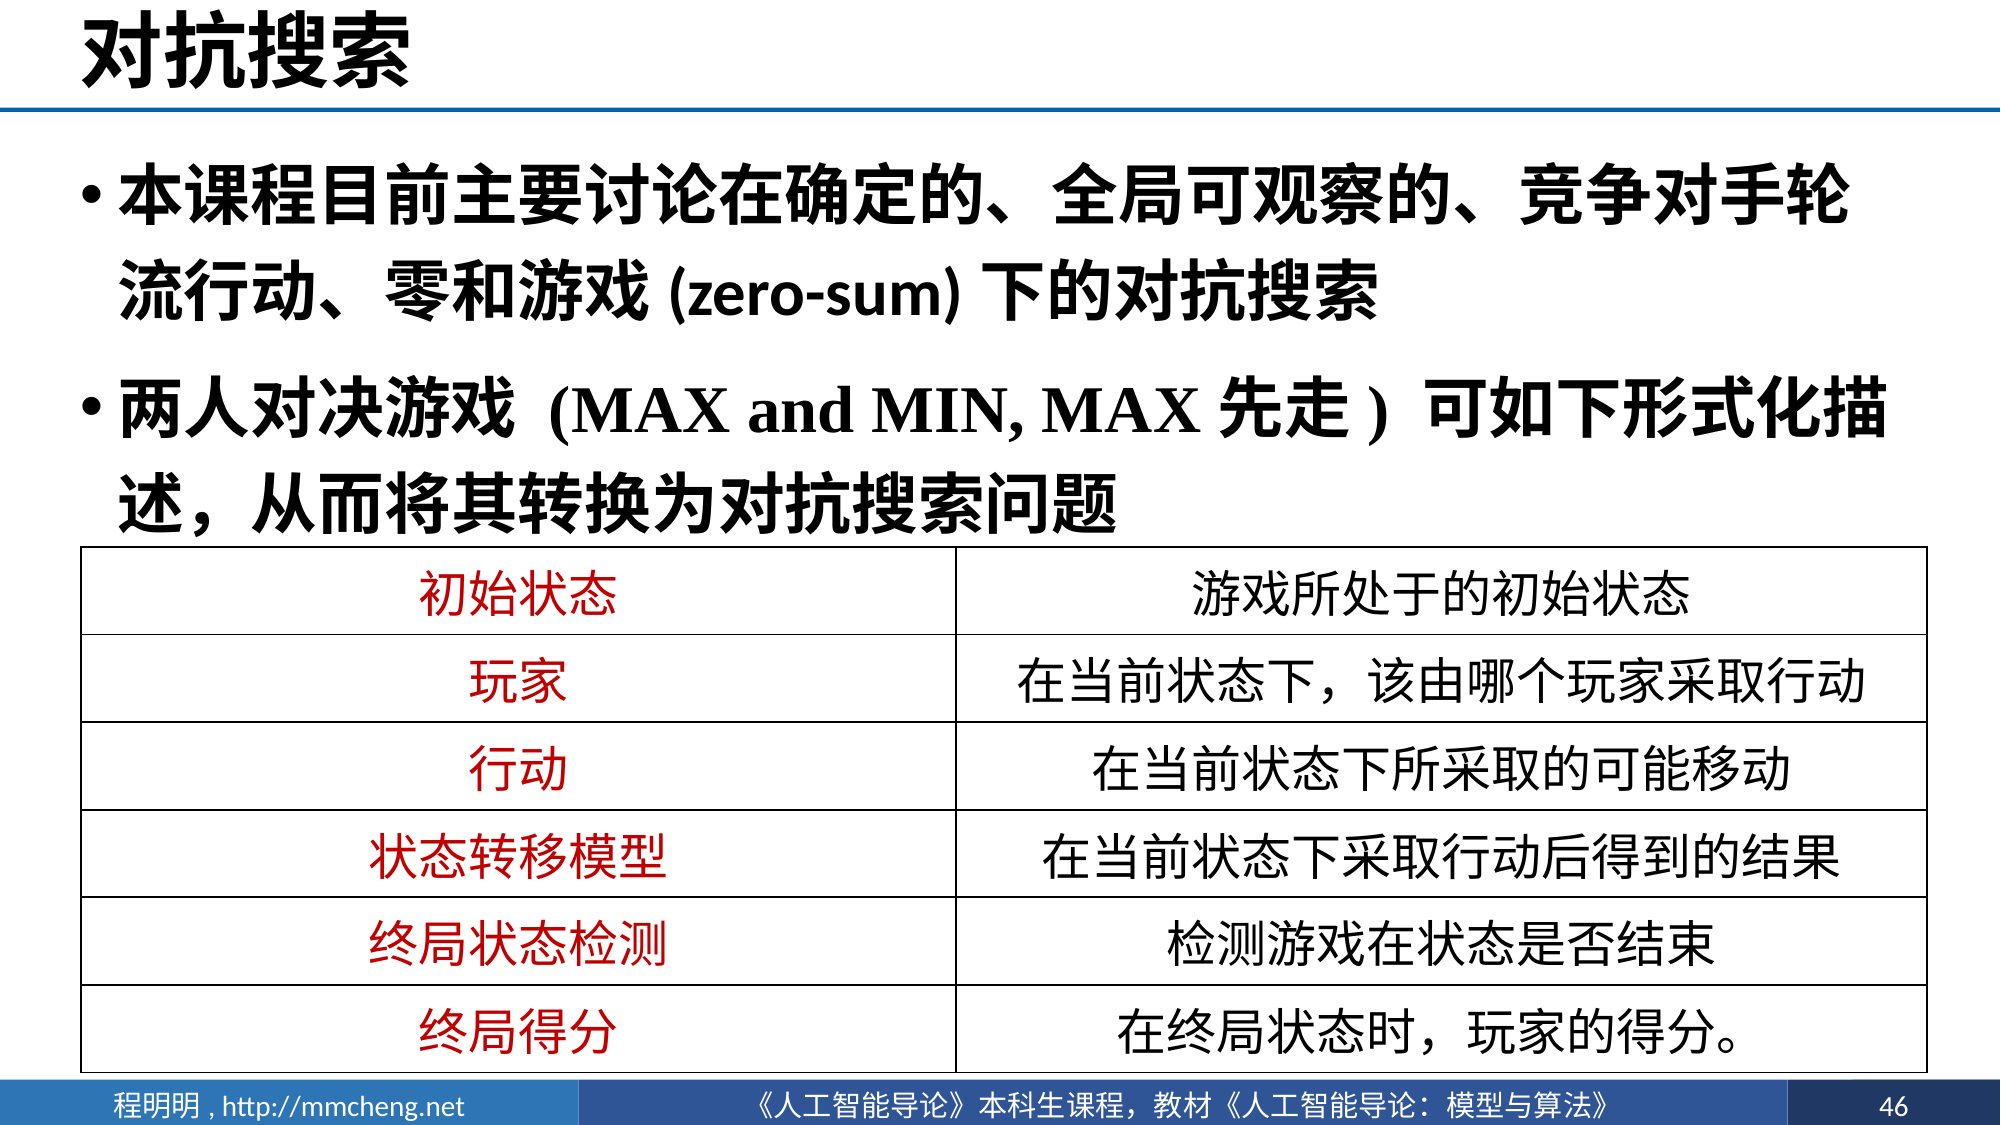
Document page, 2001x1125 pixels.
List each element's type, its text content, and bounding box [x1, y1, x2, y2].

list 本课程目前主要讨论在确定的、全局可观察的、竞争对手轮流行动、零和游戏(zero-sum)下的对抗搜索 两人对决游戏 (MAX and MIN, MAX先走) 可如下形式化描述，从而将其转换为对抗搜索问题 [64, 129, 1928, 1099]
title 对抗搜索 [64, 0, 2000, 110]
